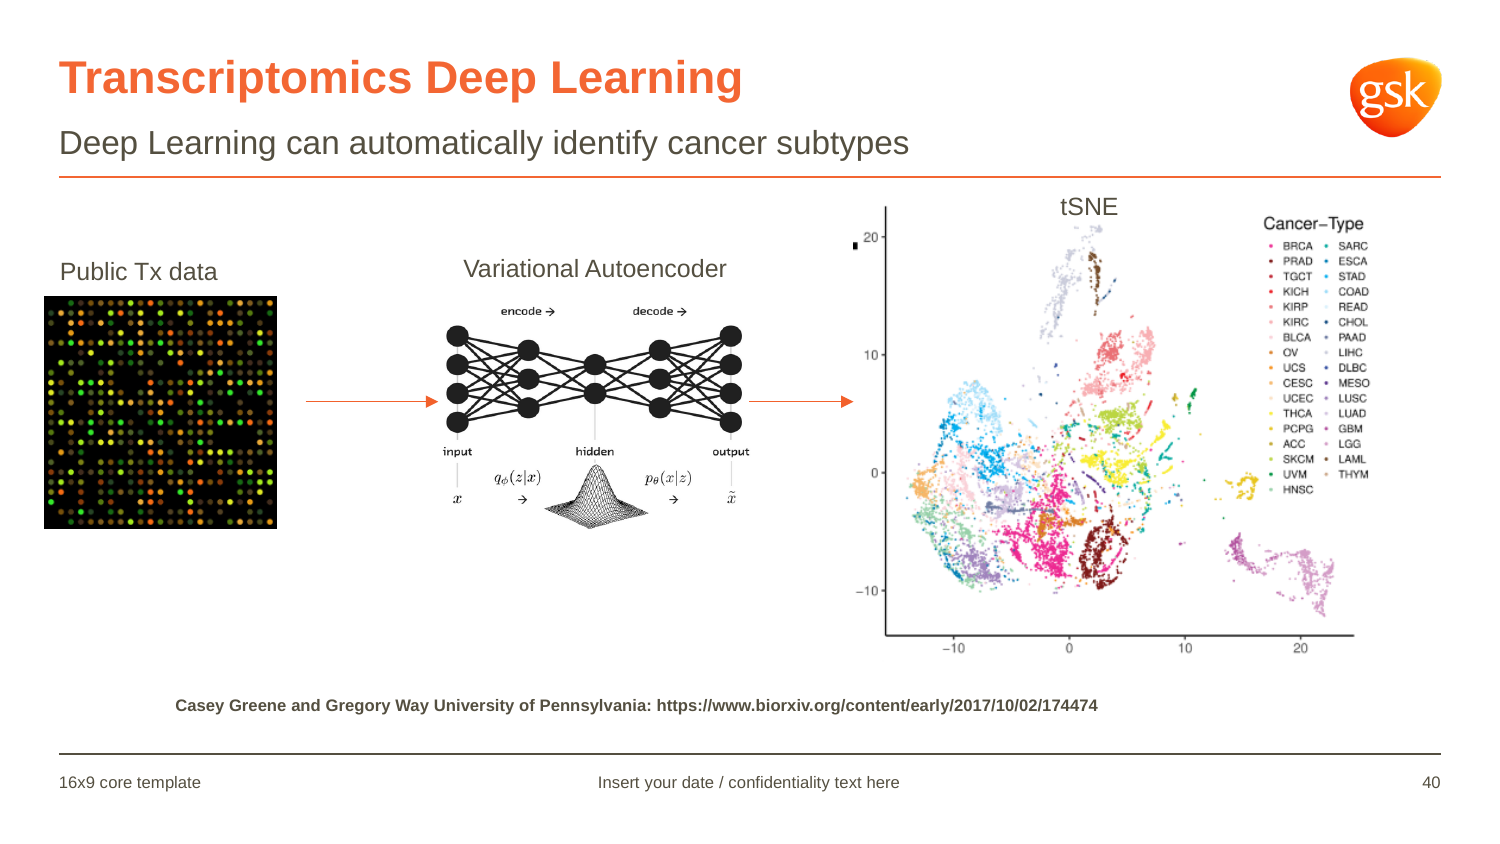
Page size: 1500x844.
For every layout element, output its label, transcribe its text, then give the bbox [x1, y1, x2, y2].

text_box tSNE [1045, 182, 1134, 189]
text_box Public Tx data [45, 248, 234, 293]
picture [428, 298, 763, 545]
slide_number 40 [1304, 771, 1441, 817]
slide_number Insert your date / confidentiality text here [489, 771, 1009, 817]
picture [44, 296, 278, 530]
list Casey Greene and Gregory Way University of Pennsylvania: https://www.biorxiv.org/content/early/2017/10/02/174474 [160, 687, 1441, 723]
picture [1333, 38, 1457, 157]
list Deep Learning can automatically identify cancer subtypes [58, 113, 1302, 160]
picture [853, 191, 1393, 662]
text_box Variational Autoencoder [448, 245, 743, 290]
footer 16x9 core template [58, 771, 480, 817]
title Transcriptomics Deep Learning [58, 47, 1302, 103]
